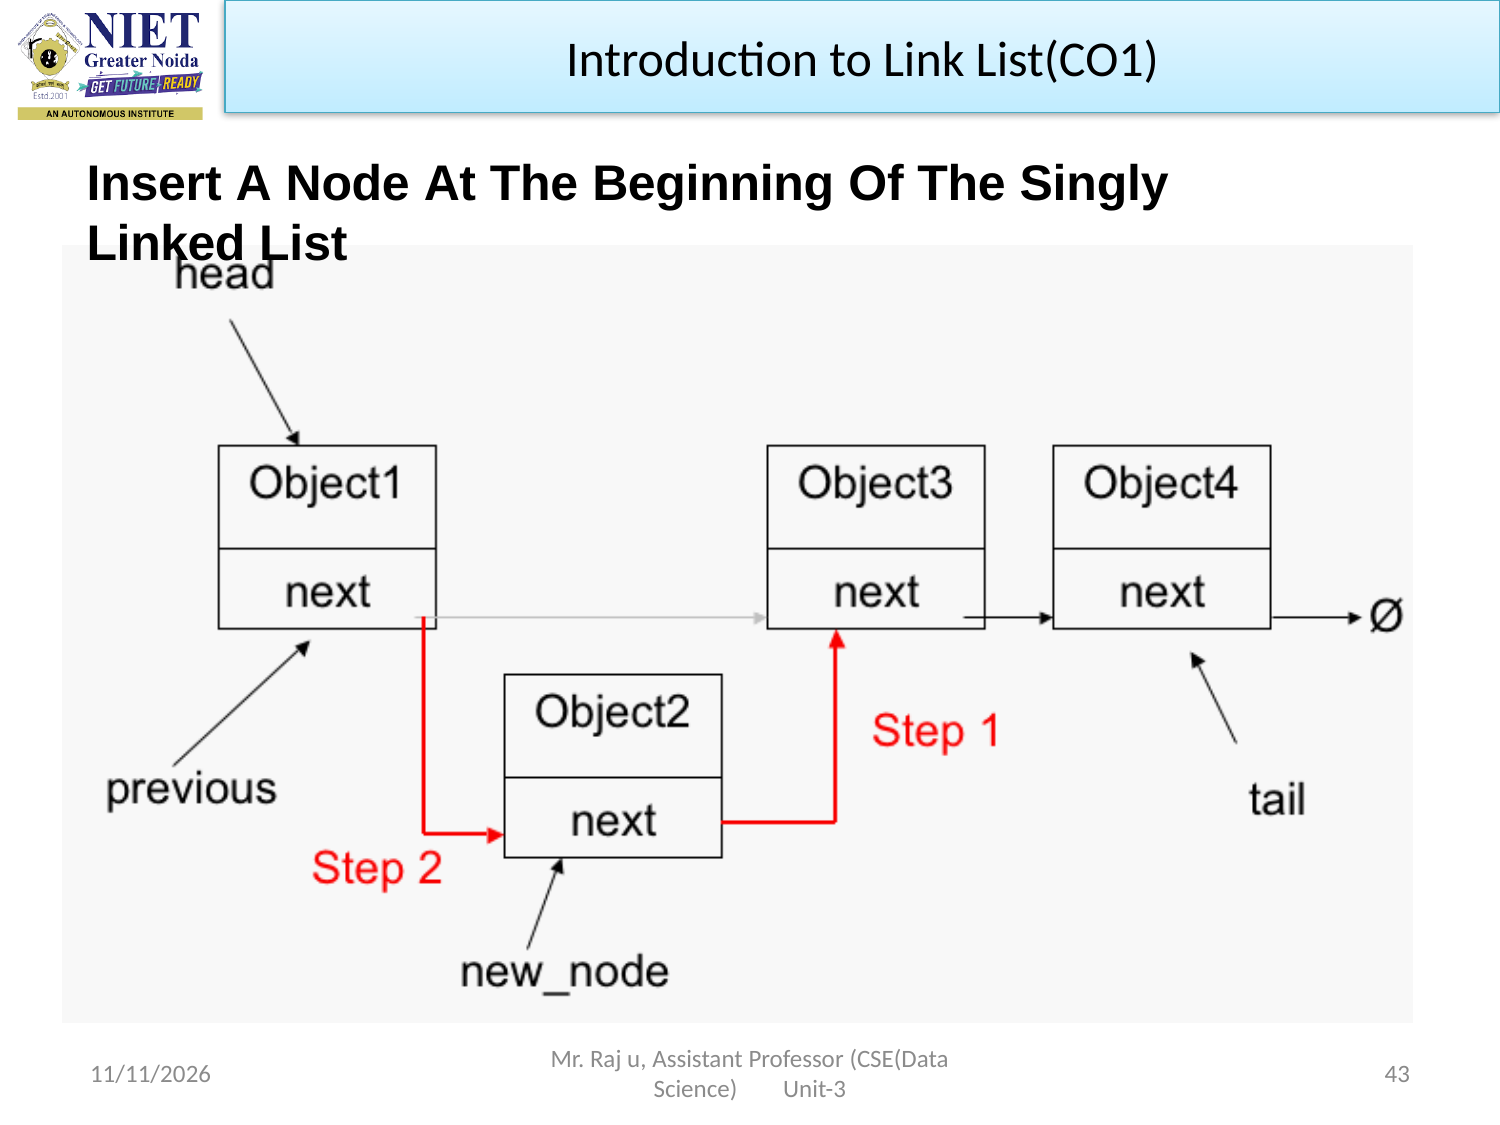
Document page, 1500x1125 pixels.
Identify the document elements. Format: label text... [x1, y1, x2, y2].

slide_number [75, 1042, 425, 1103]
picture [62, 244, 1413, 1023]
footer Mr. Raj u, Assistant Professor (CSE(Data Science) Unit-3 [512, 1042, 988, 1103]
text_box Insert A Node At The Beginning Of The Singly Linked List [71, 142, 1325, 243]
picture [17, 13, 204, 120]
slide_number 43 [1074, 1042, 1425, 1103]
text_box Introduction to Link List(CO1) [224, 0, 1500, 113]
